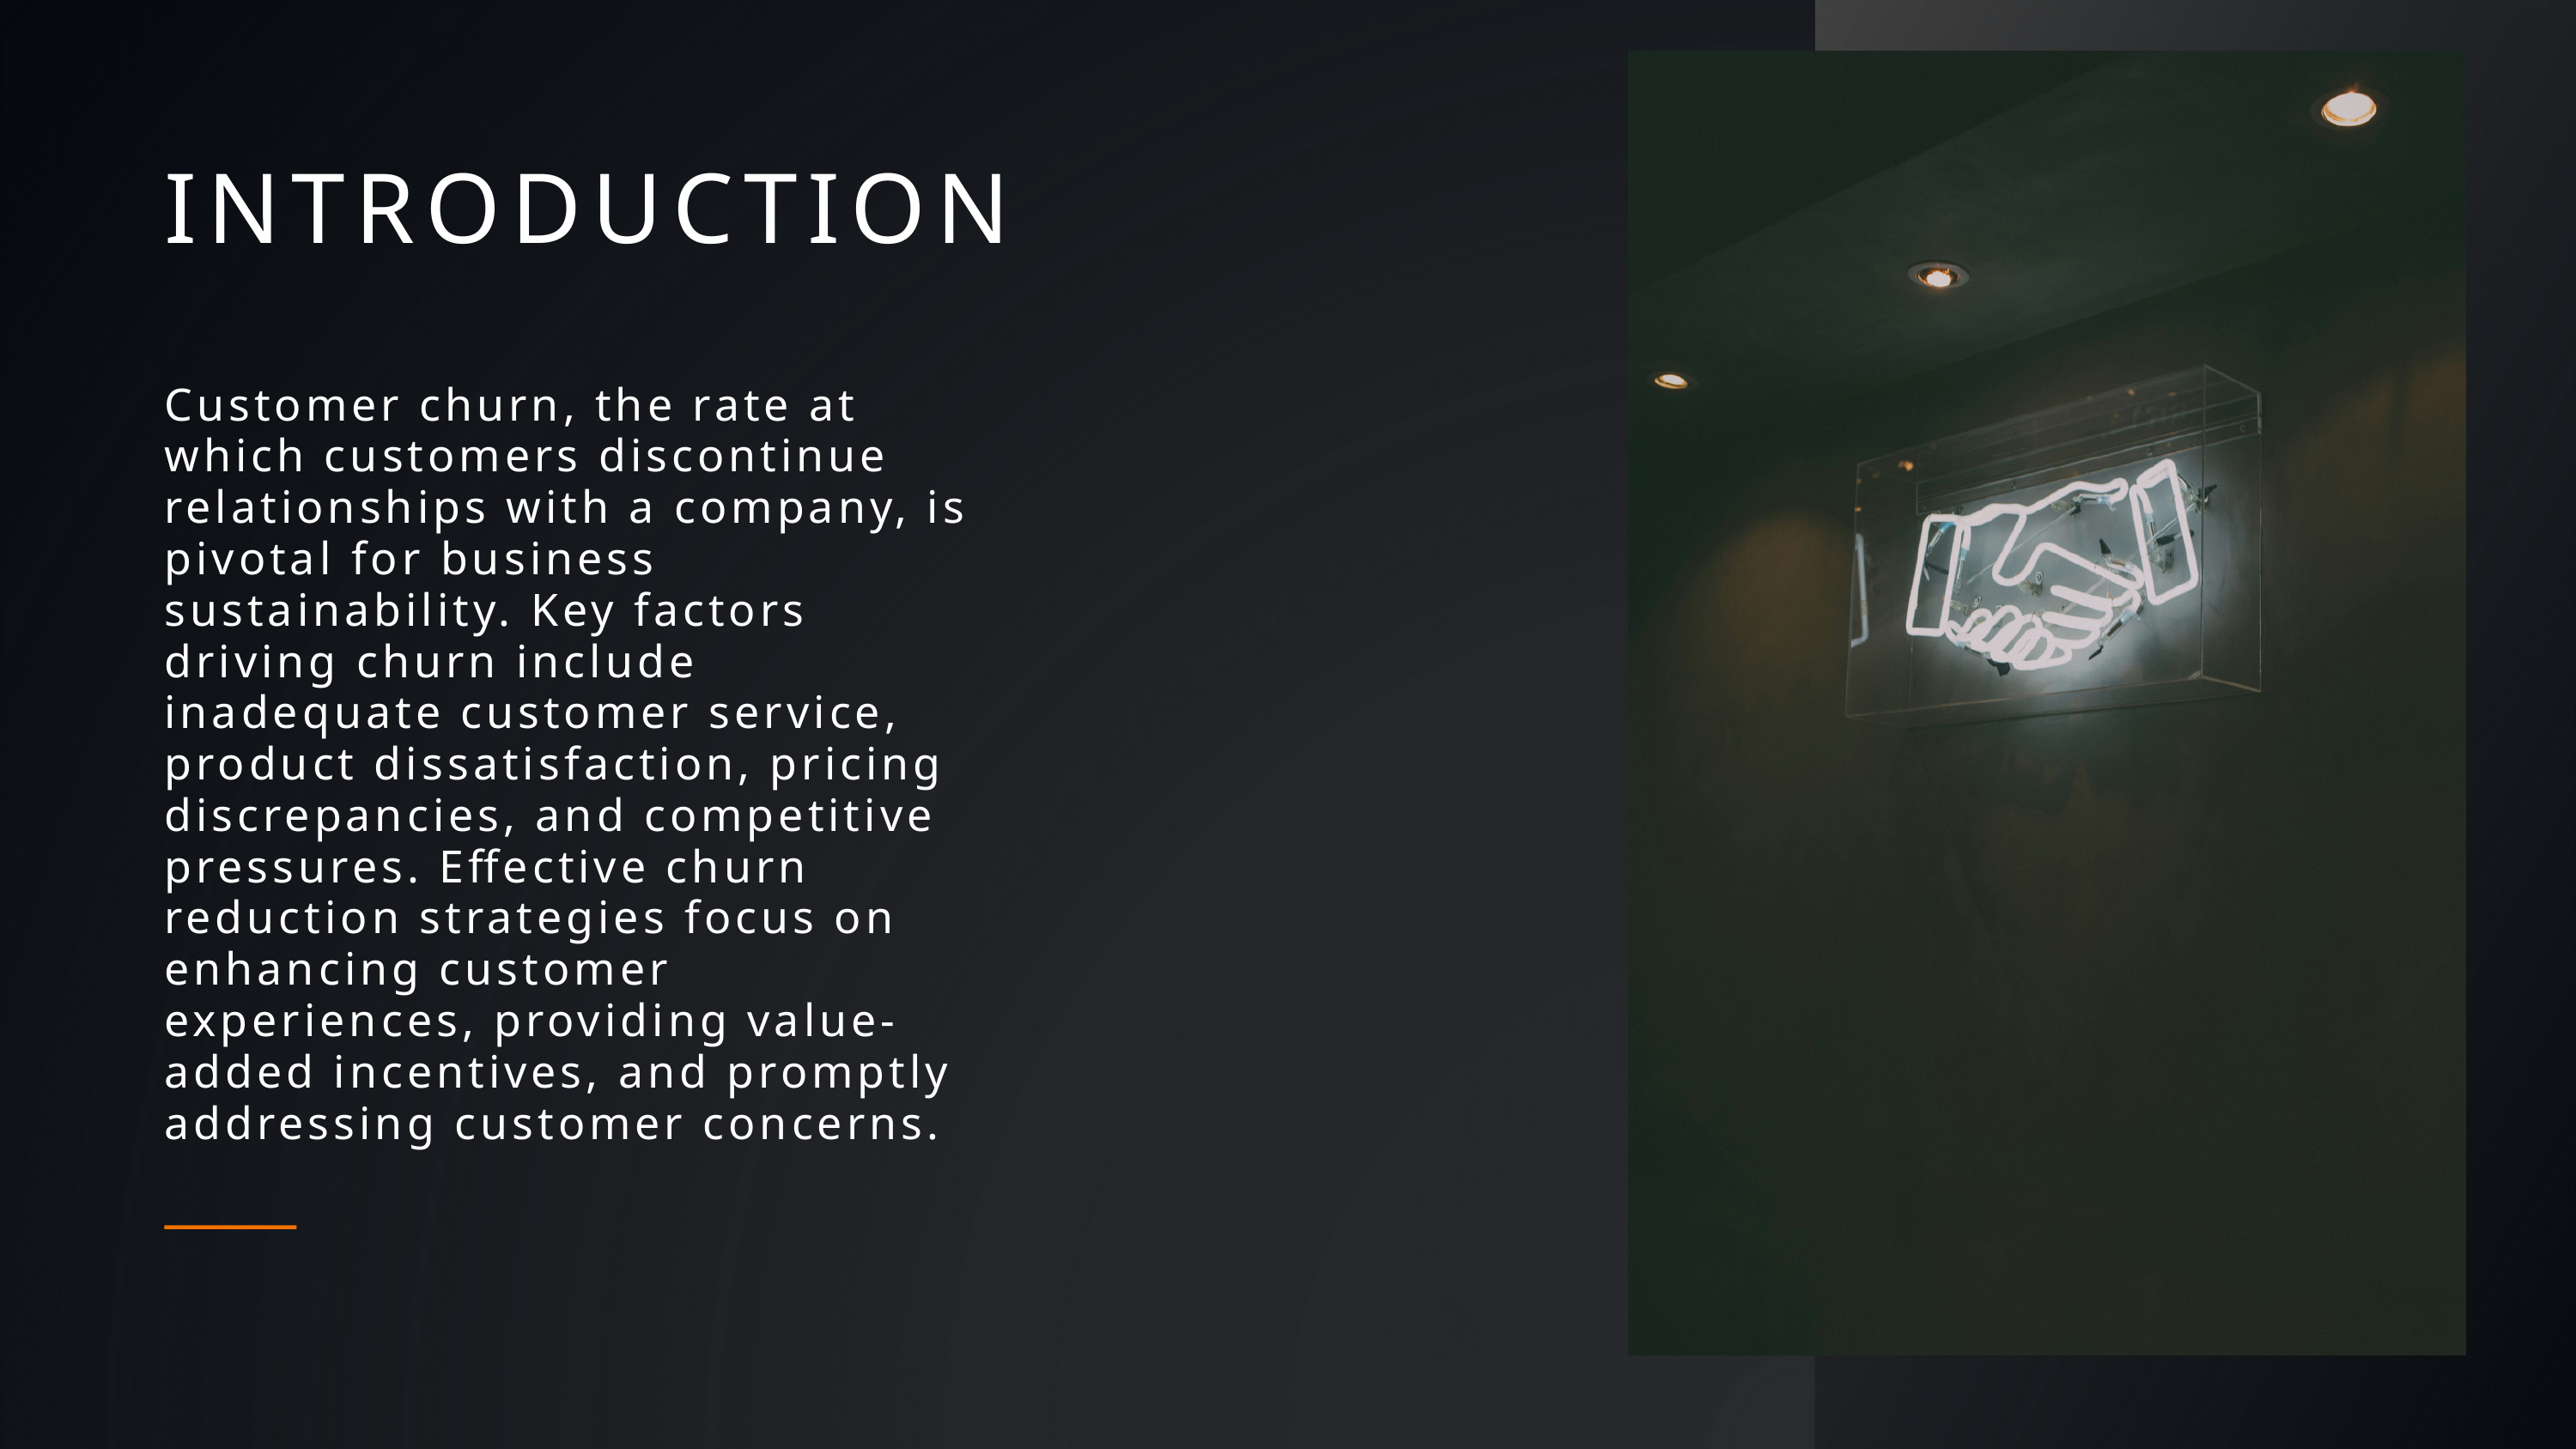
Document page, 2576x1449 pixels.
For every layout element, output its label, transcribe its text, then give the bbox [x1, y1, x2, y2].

text_box Customer churn, the rate at which customers discontinue relationships with a company, is pivotal for business sustainability. Key factors driving churn include inadequate customer service, product dissatisfaction, pricing discrepancies, and competitive pressures. Effective churn reduction strategies focus on enhancing customer experiences, providing value-added incentives, and promptly addressing customer concerns. [164, 378, 995, 1200]
text_box [1814, 0, 2576, 1449]
text_box INTRODUCTION [164, 139, 1325, 387]
text_box [0, 0, 1814, 1449]
text_box [1627, 51, 2466, 1355]
